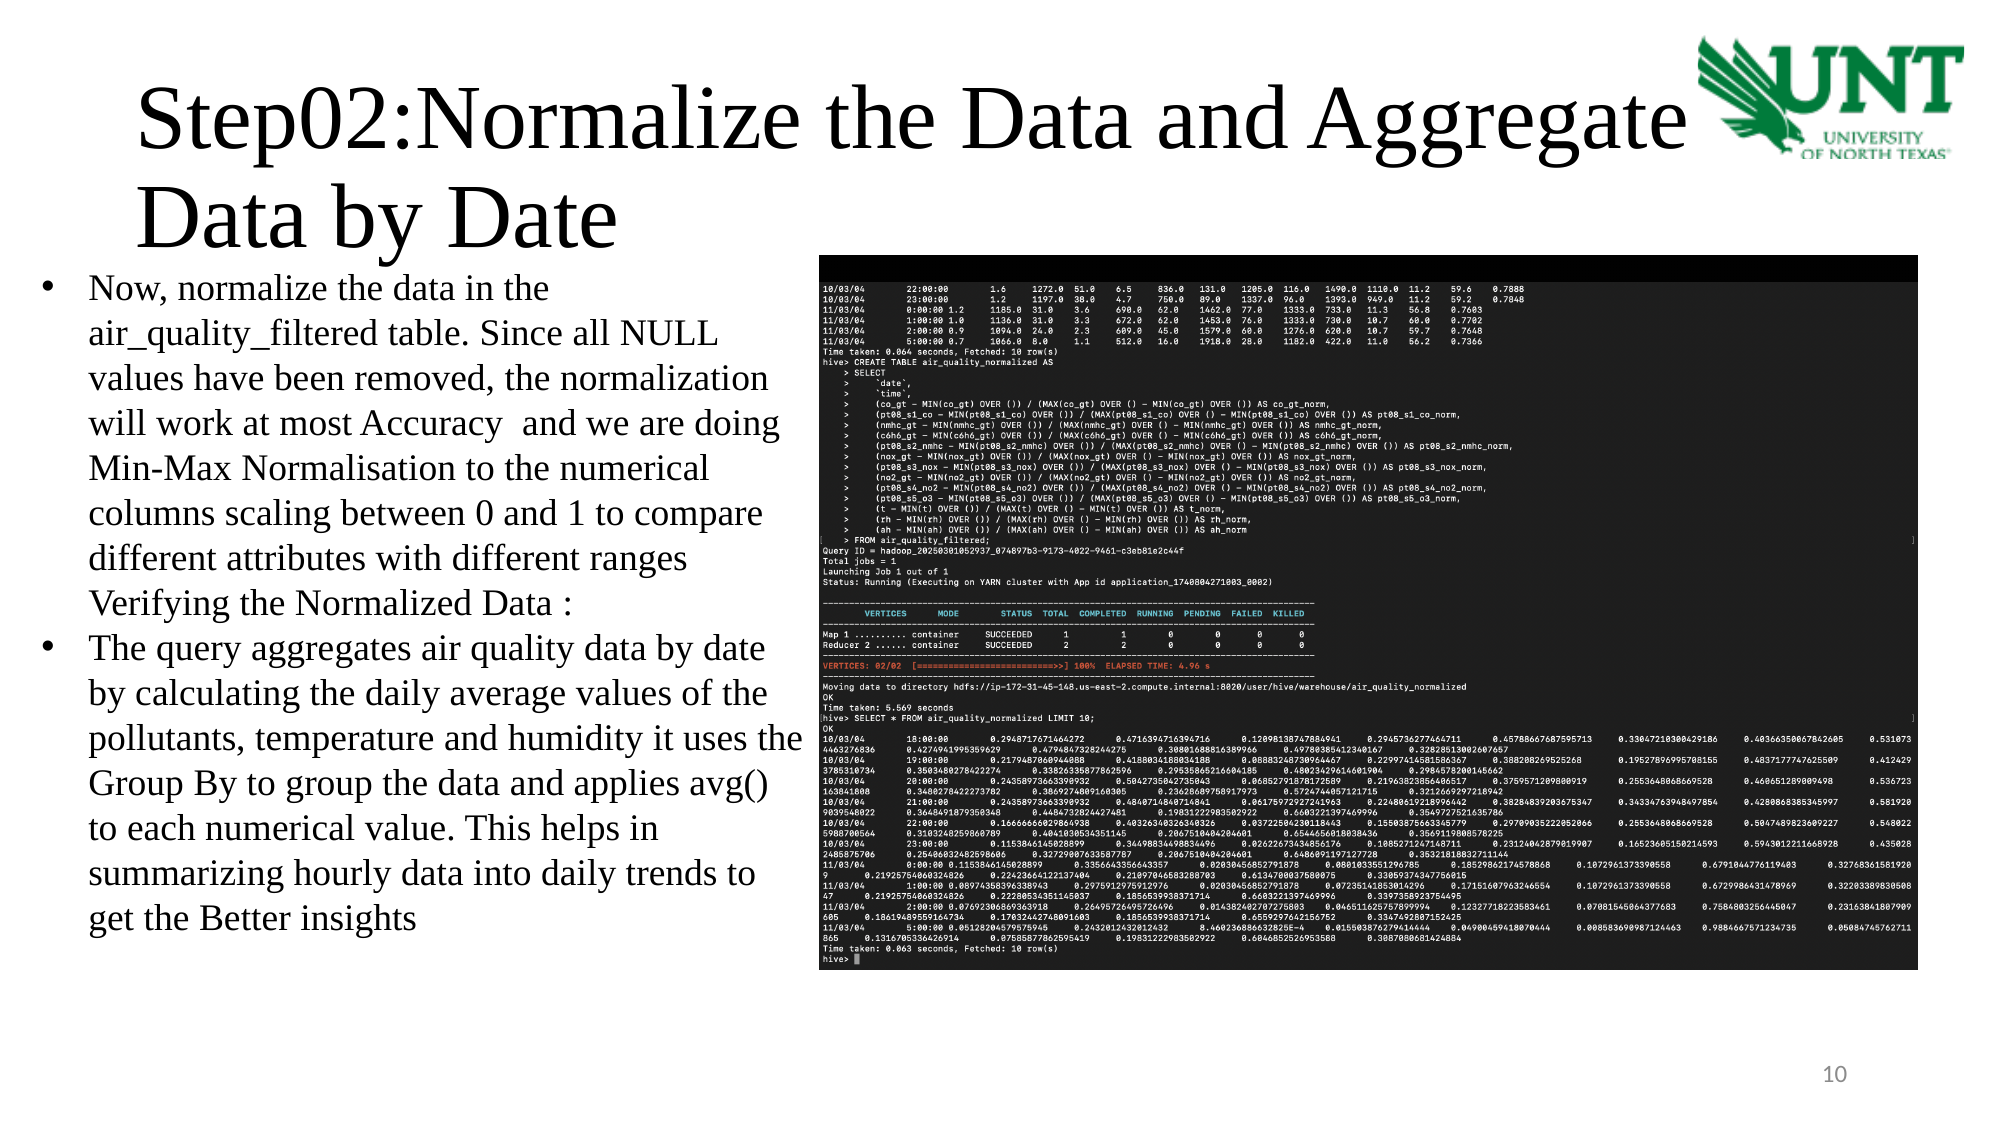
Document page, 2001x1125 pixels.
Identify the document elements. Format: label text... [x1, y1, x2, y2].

text_box Now, normalize the data in the air_quality_filtered table. Since all NULL values have been removed, the normalization will work at most Accuracy and we are doing Min-Max Normalisation to the numerical columns scaling between 0 and 1 to compare different attributes with different ranges Verifying the Normalized Data : The query aggregates air quality data by date by calculating the daily average values of the pollutants, temperature and humidity it uses the Group By to group the data and applies avg() to each numerical value. This helps in summarizing hourly data into daily trends to get the Better insights [26, 255, 820, 1036]
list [819, 255, 1918, 970]
title Step02:Normalize the Data and Aggregate Data by Date [120, 59, 1863, 255]
slide_number 10 [1412, 1042, 1863, 1103]
